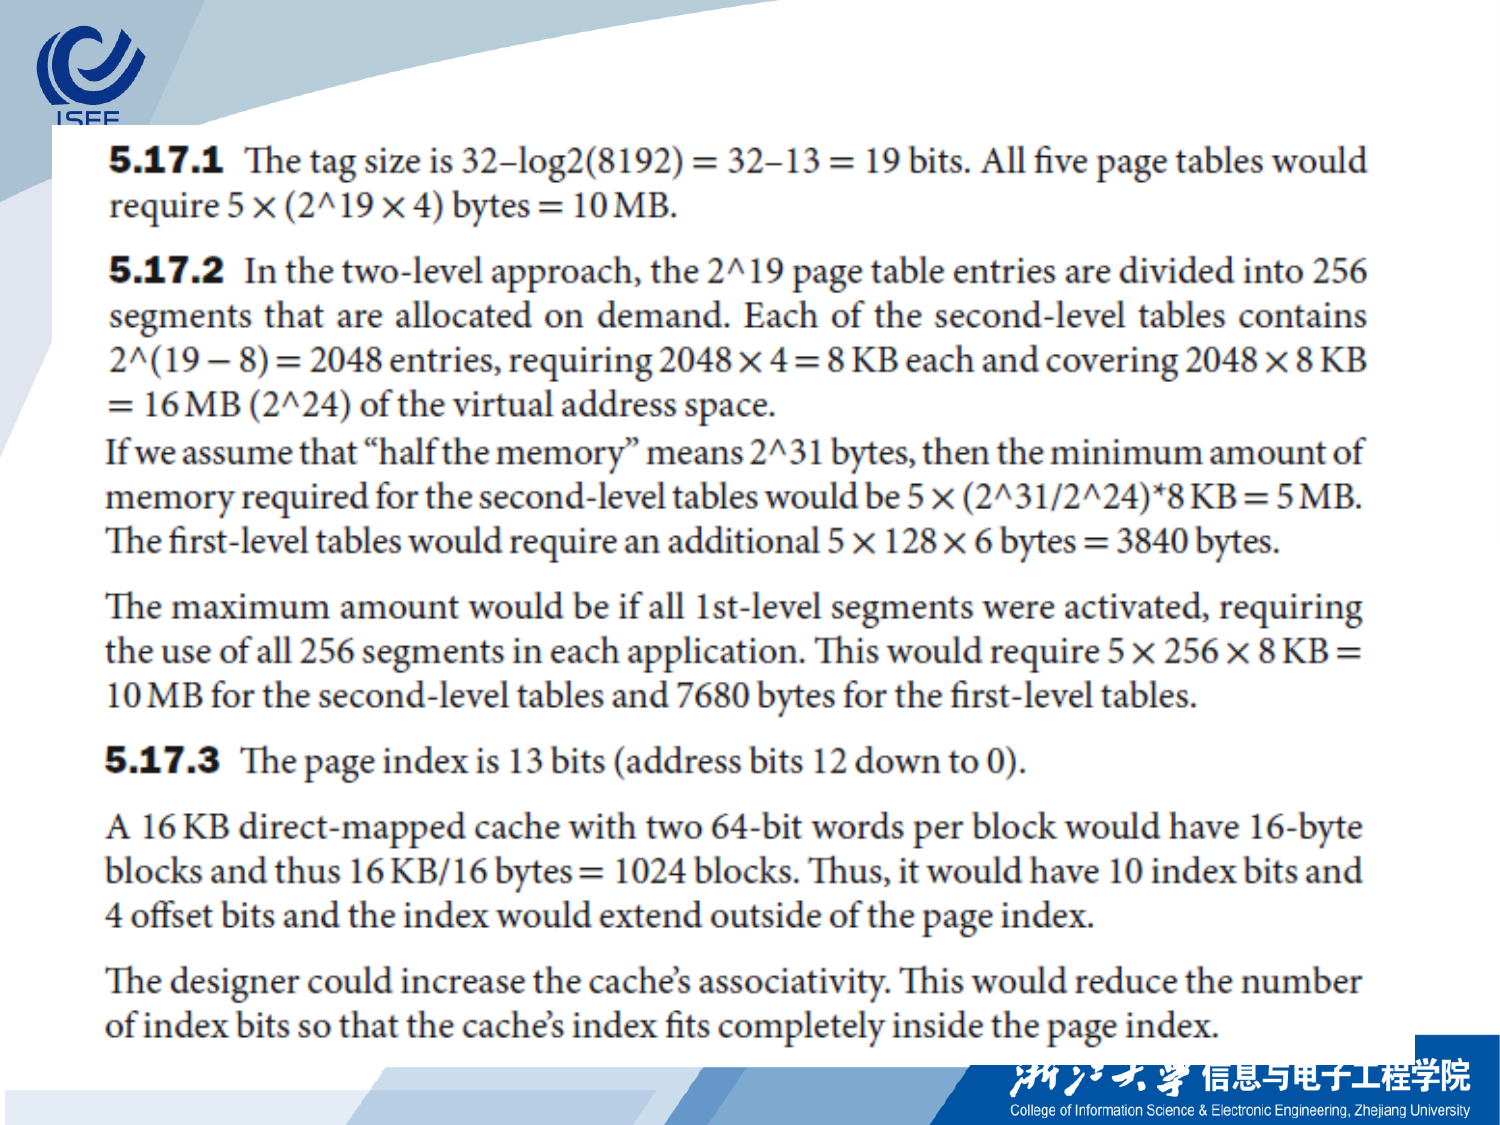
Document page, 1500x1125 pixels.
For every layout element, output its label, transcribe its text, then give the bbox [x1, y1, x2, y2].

picture [0, 0, 1500, 1125]
slide_number 32 [1074, 1024, 1426, 1103]
